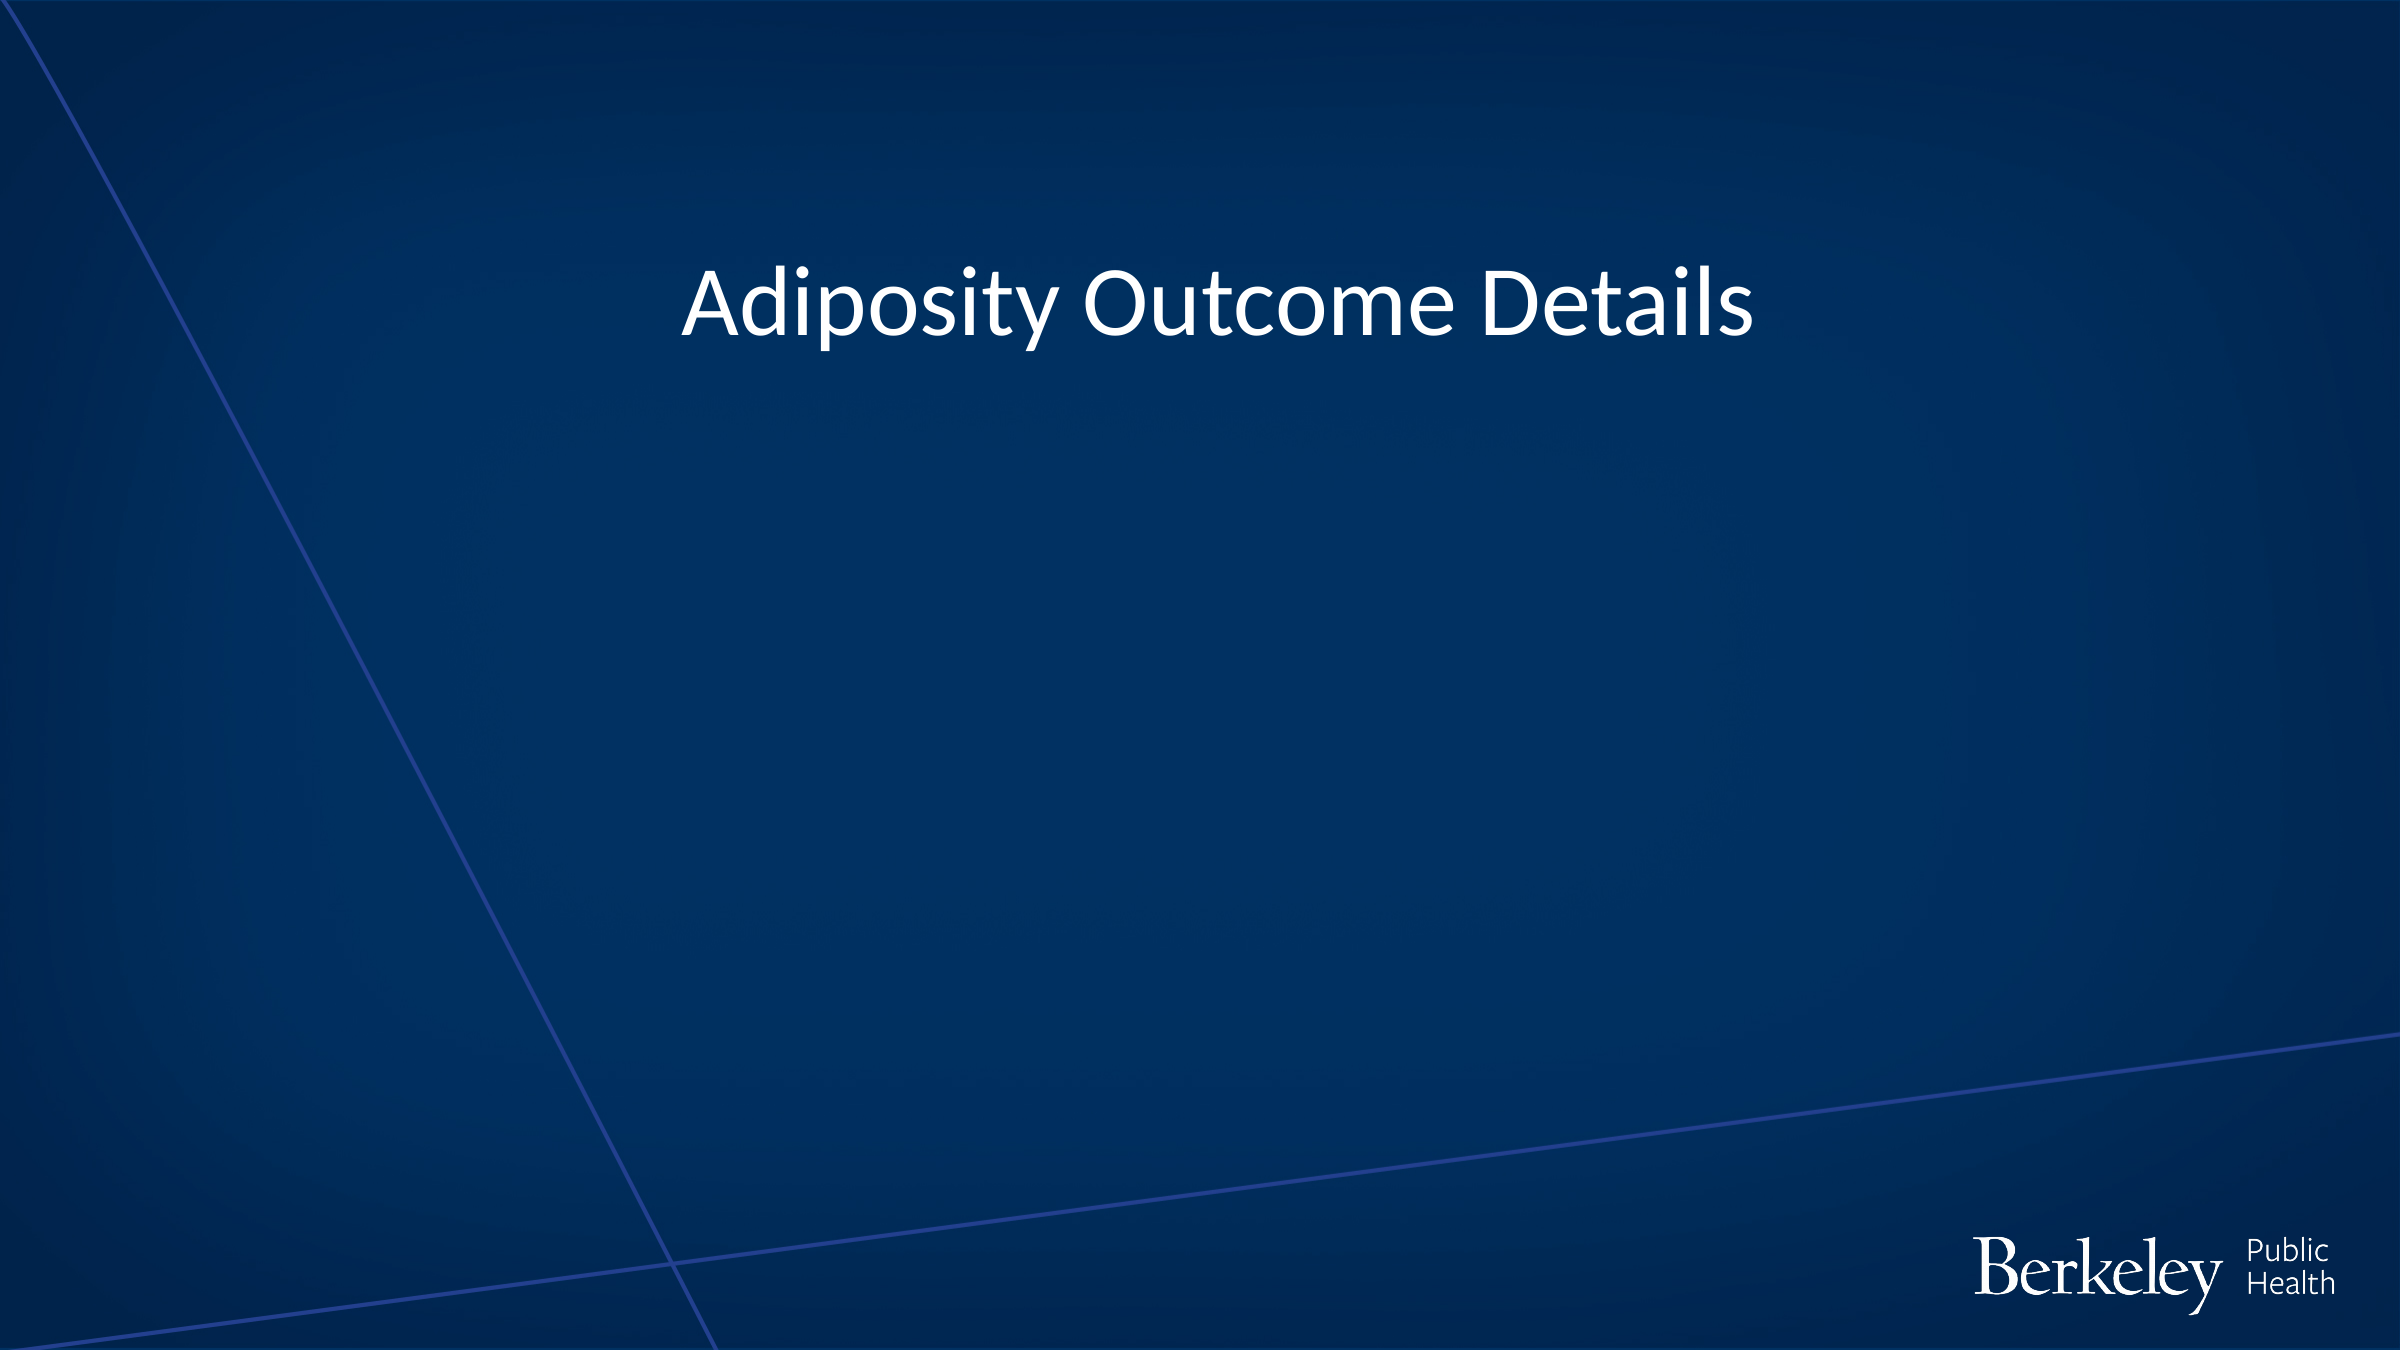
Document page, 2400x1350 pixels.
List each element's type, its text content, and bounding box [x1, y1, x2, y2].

picture [0, 0, 2400, 1350]
title Adiposity Outcome Details [424, 227, 2014, 364]
